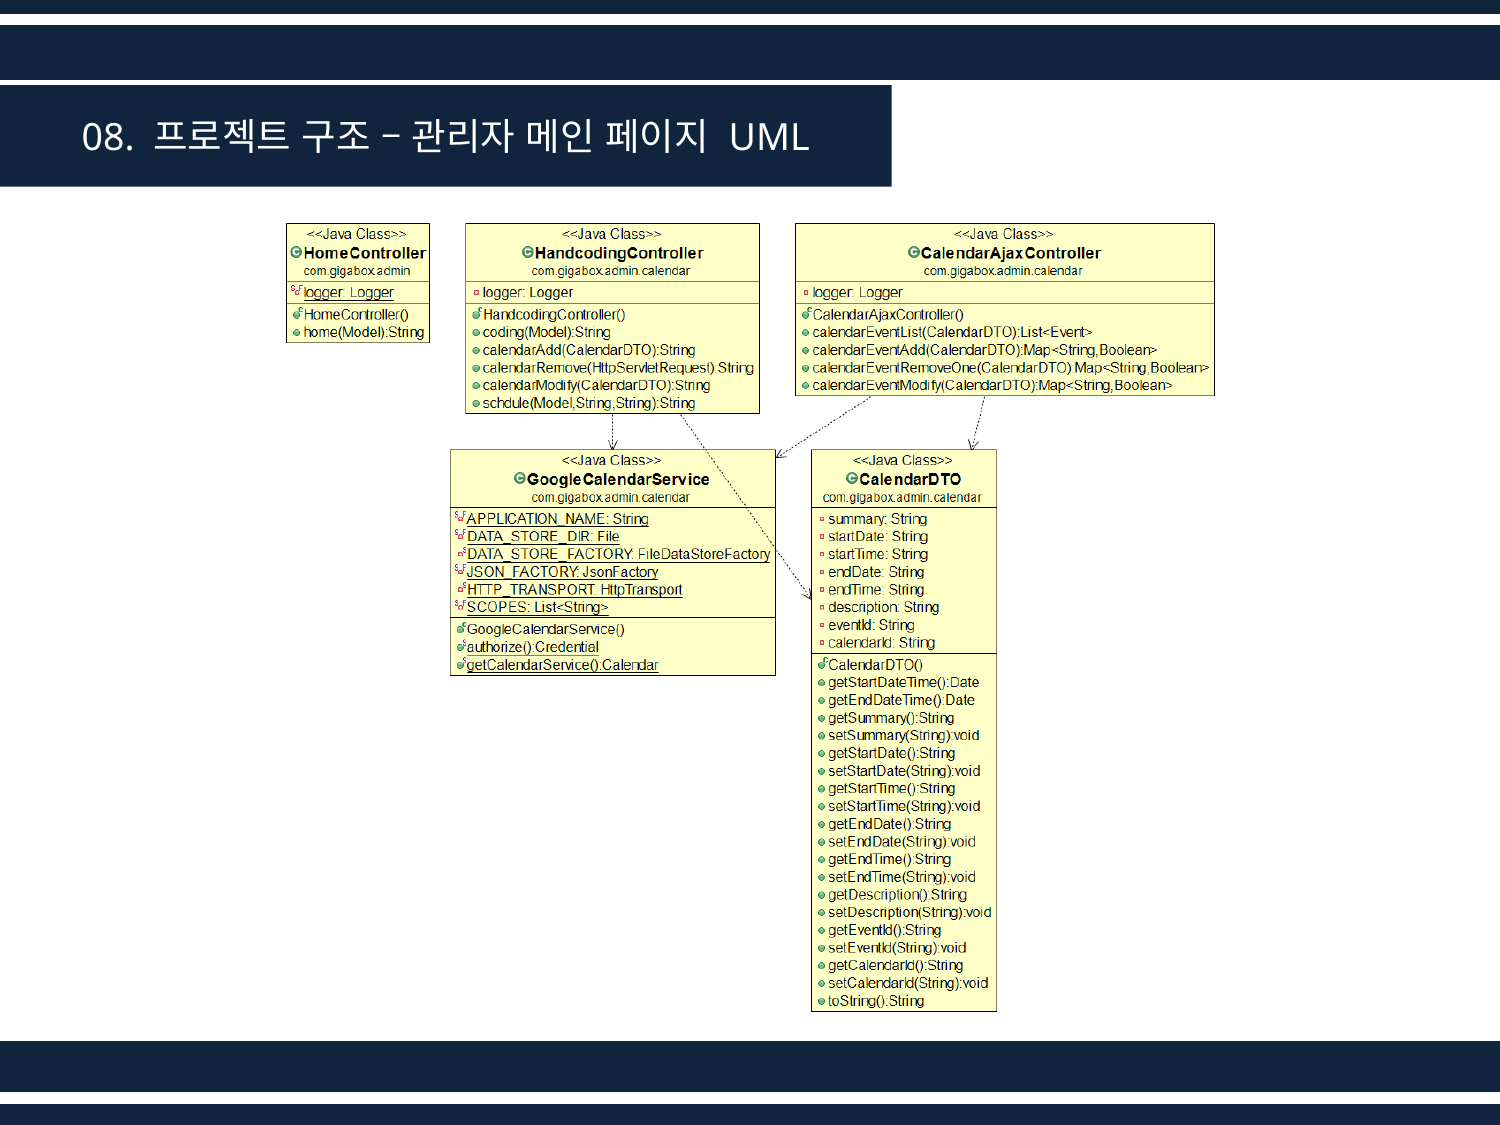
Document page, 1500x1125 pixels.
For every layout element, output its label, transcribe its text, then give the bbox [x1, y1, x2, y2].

text_box [0, 80, 1500, 1041]
text_box [0, 14, 1500, 25]
picture [282, 219, 1218, 1014]
text_box [0, 1092, 1500, 1104]
text_box 08. 프로젝트 구조 – 관리자 메인 페이지 UML [0, 83, 894, 189]
